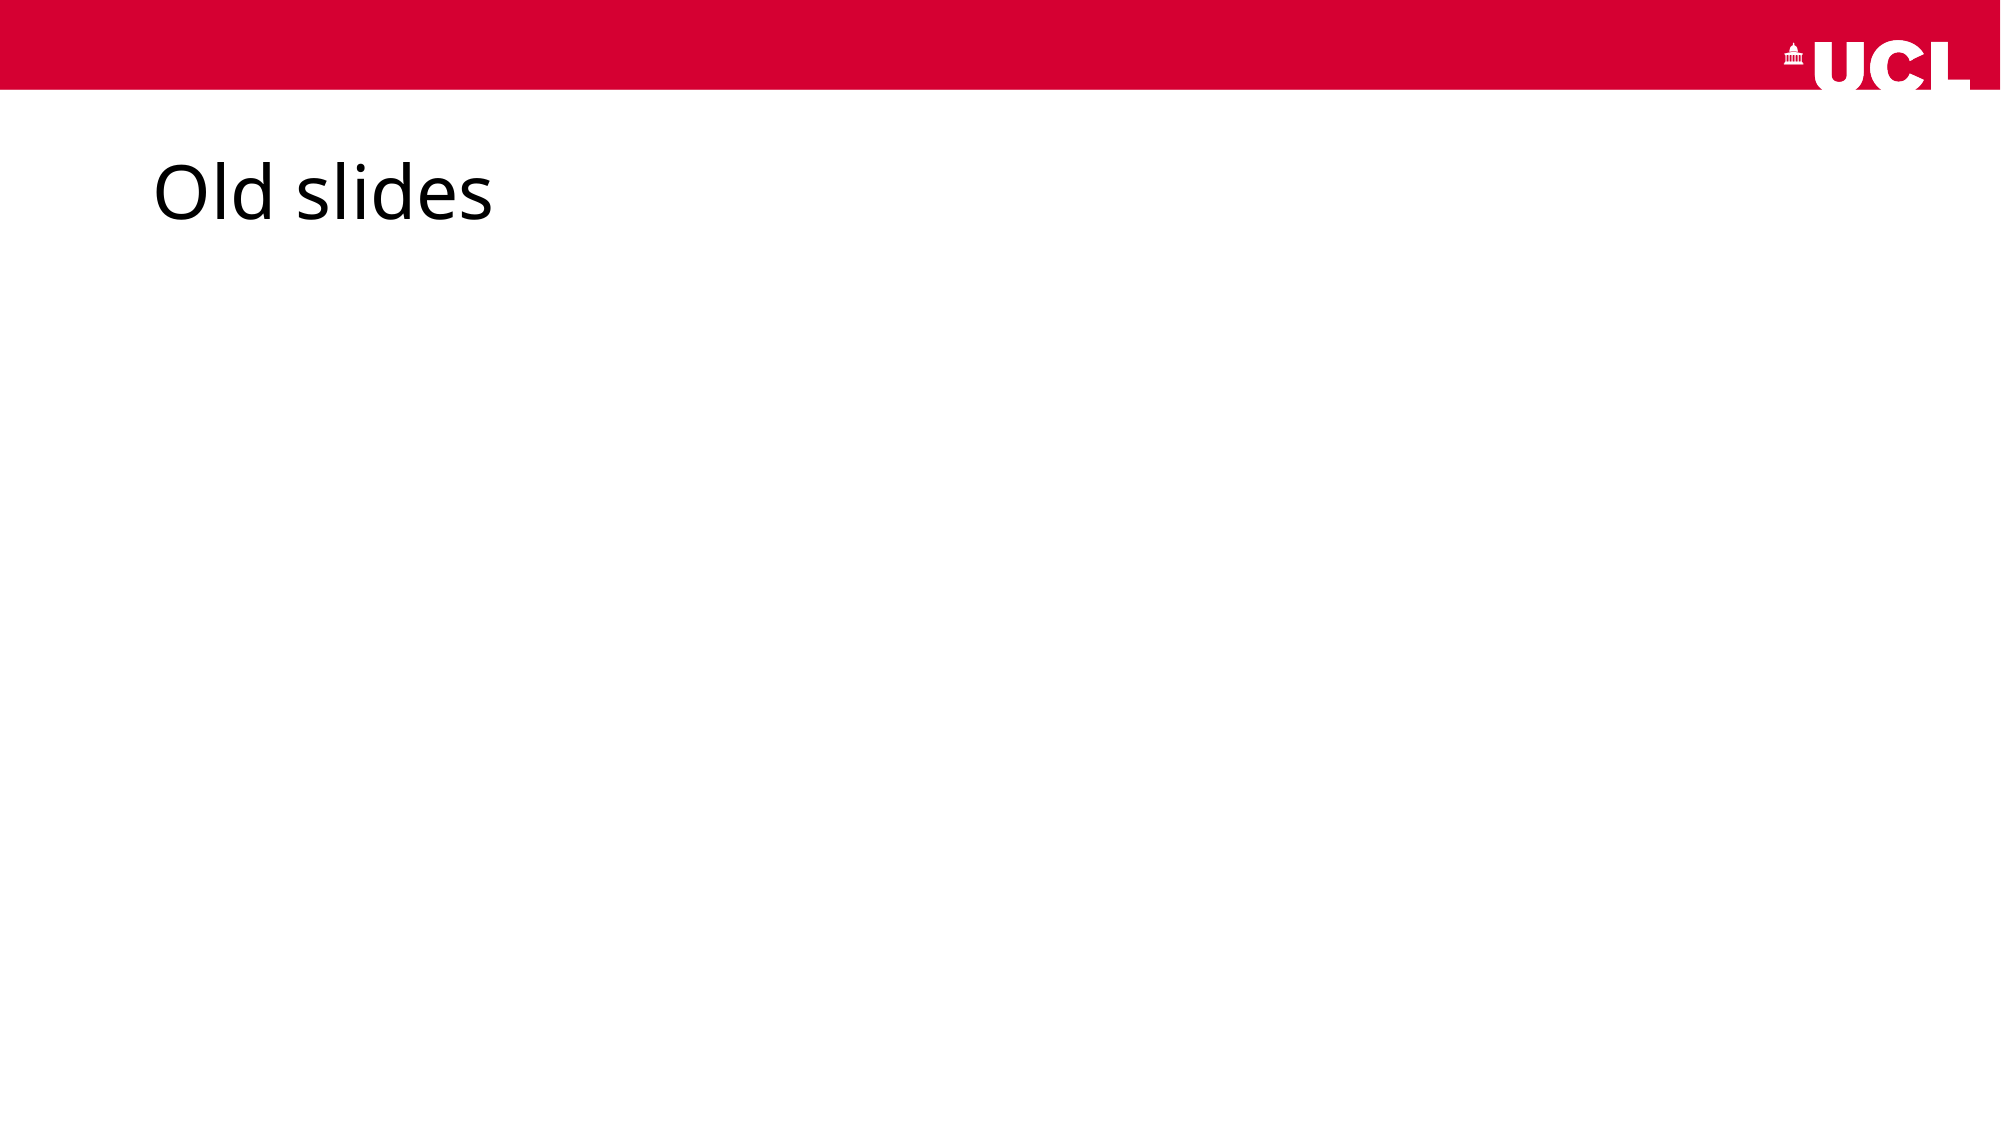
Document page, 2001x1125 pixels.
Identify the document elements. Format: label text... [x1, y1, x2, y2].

picture [0, 0, 2001, 90]
title Old slides [137, 118, 1863, 271]
